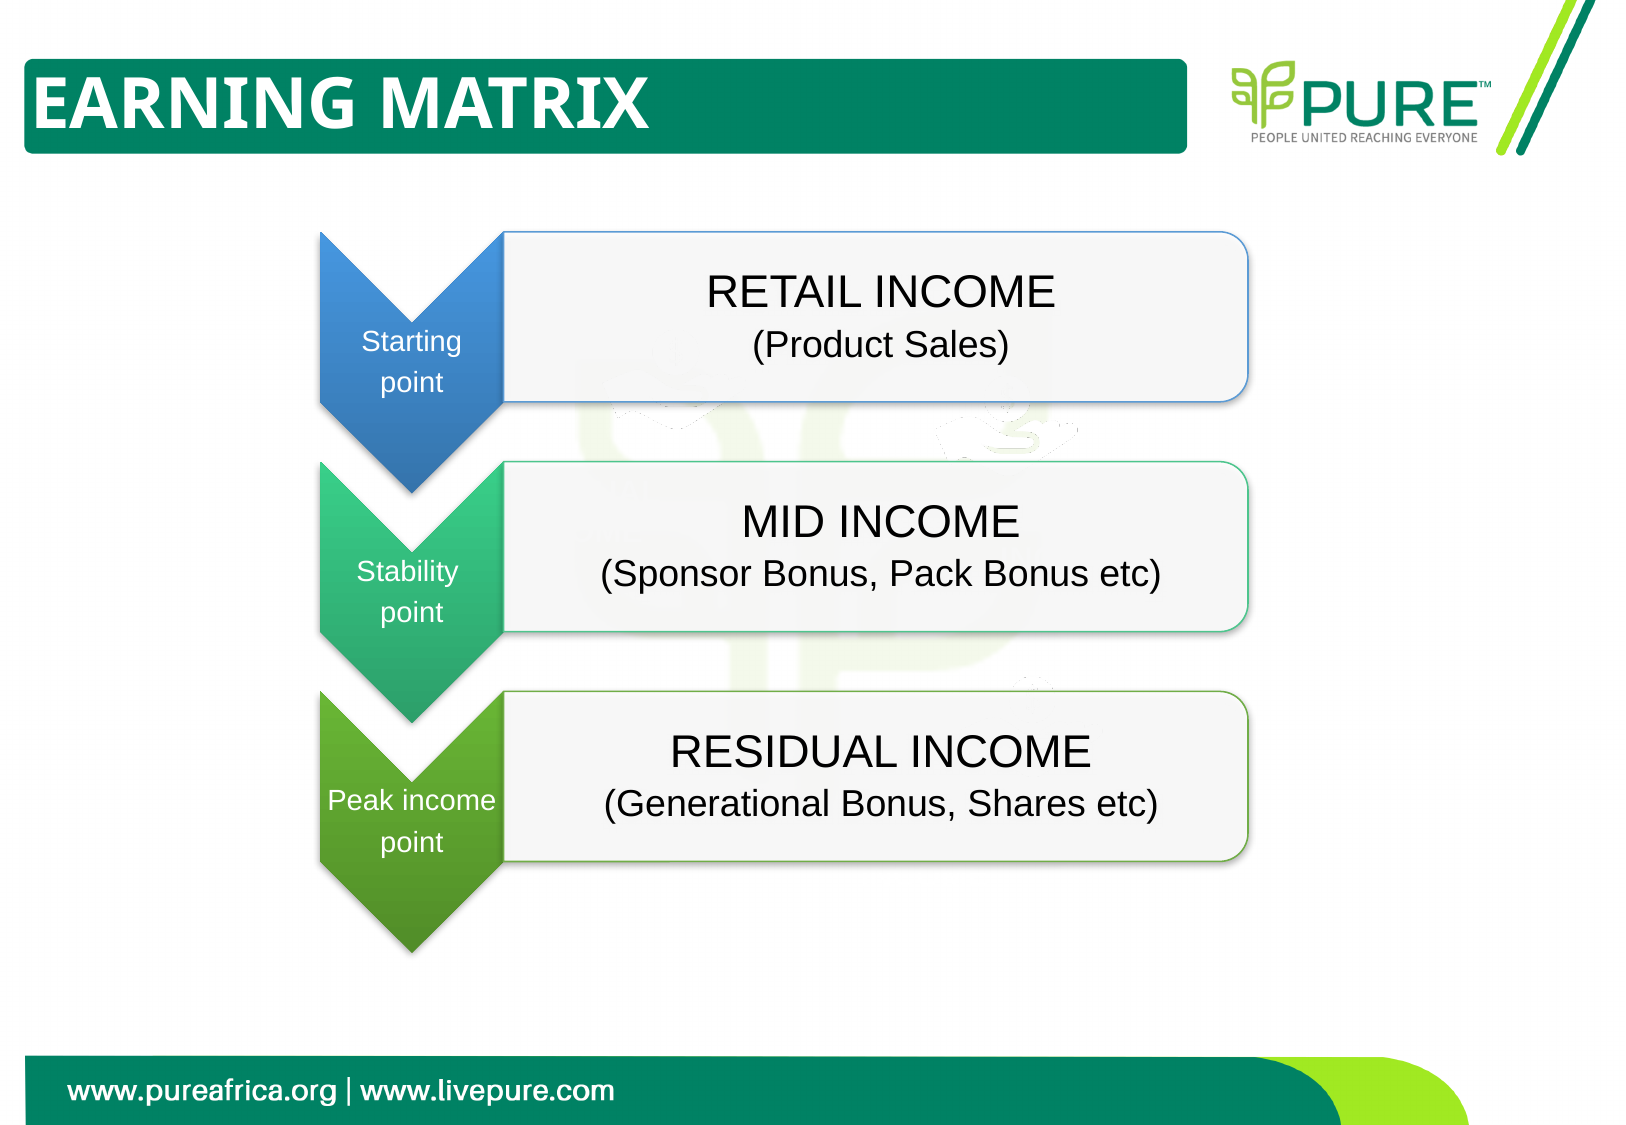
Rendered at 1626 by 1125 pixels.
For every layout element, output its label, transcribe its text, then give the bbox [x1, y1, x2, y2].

picture [0, 0, 1626, 1125]
title EARNING MATRIX [30, 67, 719, 145]
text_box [319, 231, 1249, 954]
